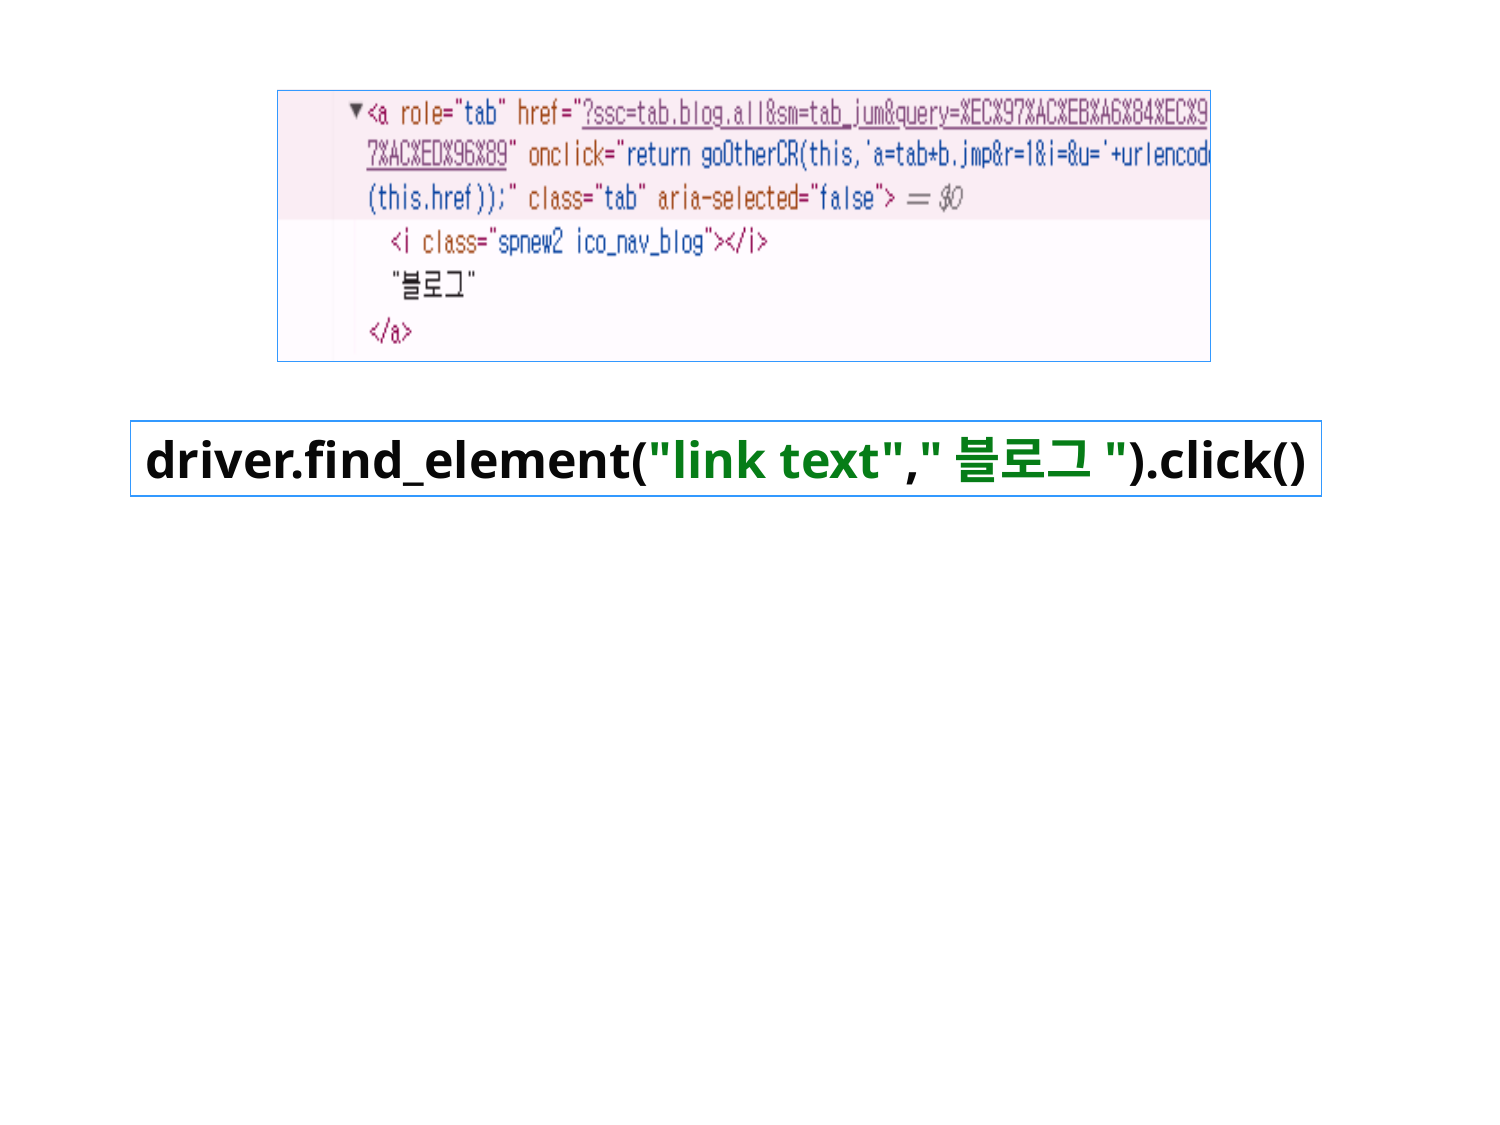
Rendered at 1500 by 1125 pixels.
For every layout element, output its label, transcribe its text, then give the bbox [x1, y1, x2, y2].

picture [276, 89, 1212, 363]
text_box driver.find_element("link text","블로그").click() [130, 421, 1322, 497]
